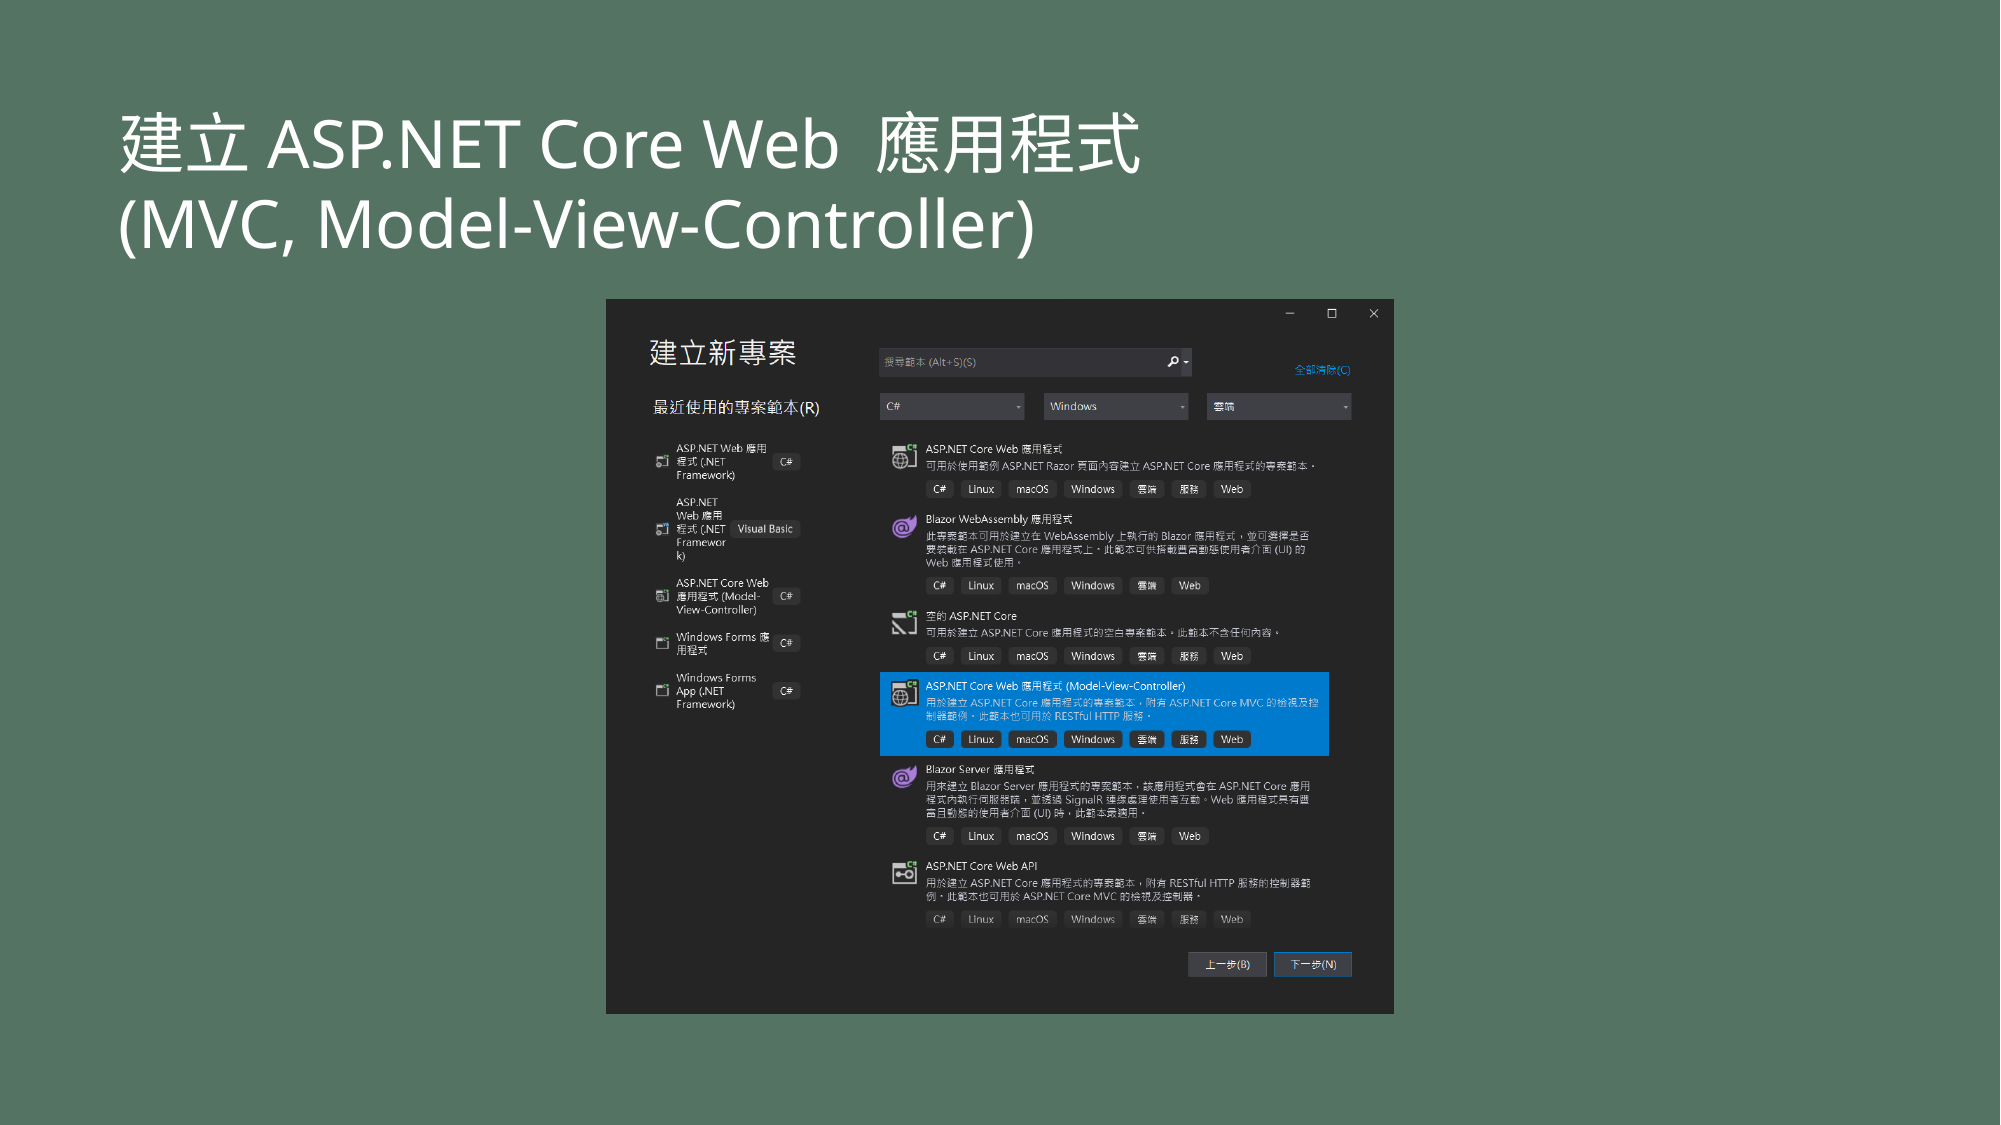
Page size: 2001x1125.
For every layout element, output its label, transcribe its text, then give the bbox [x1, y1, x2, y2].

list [606, 299, 1394, 1014]
title 建立ASP.NET Core Web 應用程式 (MVC, Model-View-Controller) [118, 101, 1878, 344]
